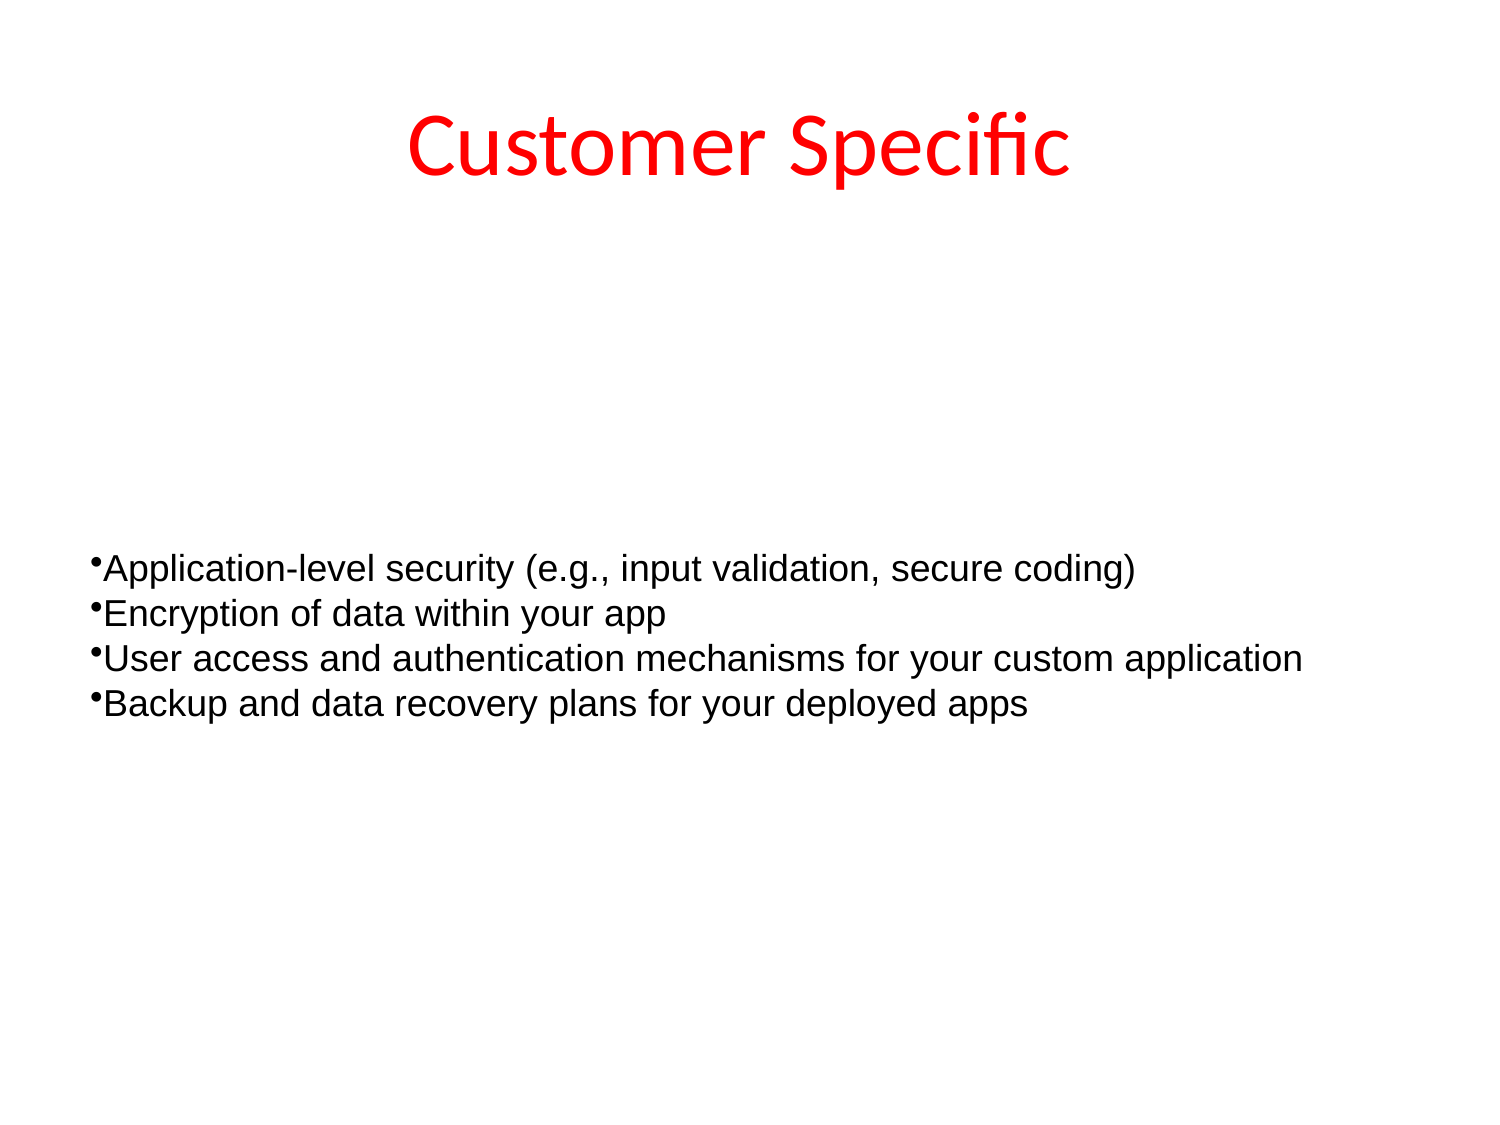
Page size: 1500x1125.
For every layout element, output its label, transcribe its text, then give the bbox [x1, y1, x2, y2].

list Application-level security (e.g., input validation, secure coding) Encryption of data within your app User access and authentication mechanisms for your custom application Backup and data recovery plans for your deployed apps [75, 307, 1425, 961]
title Customer Specific [75, 45, 1425, 233]
